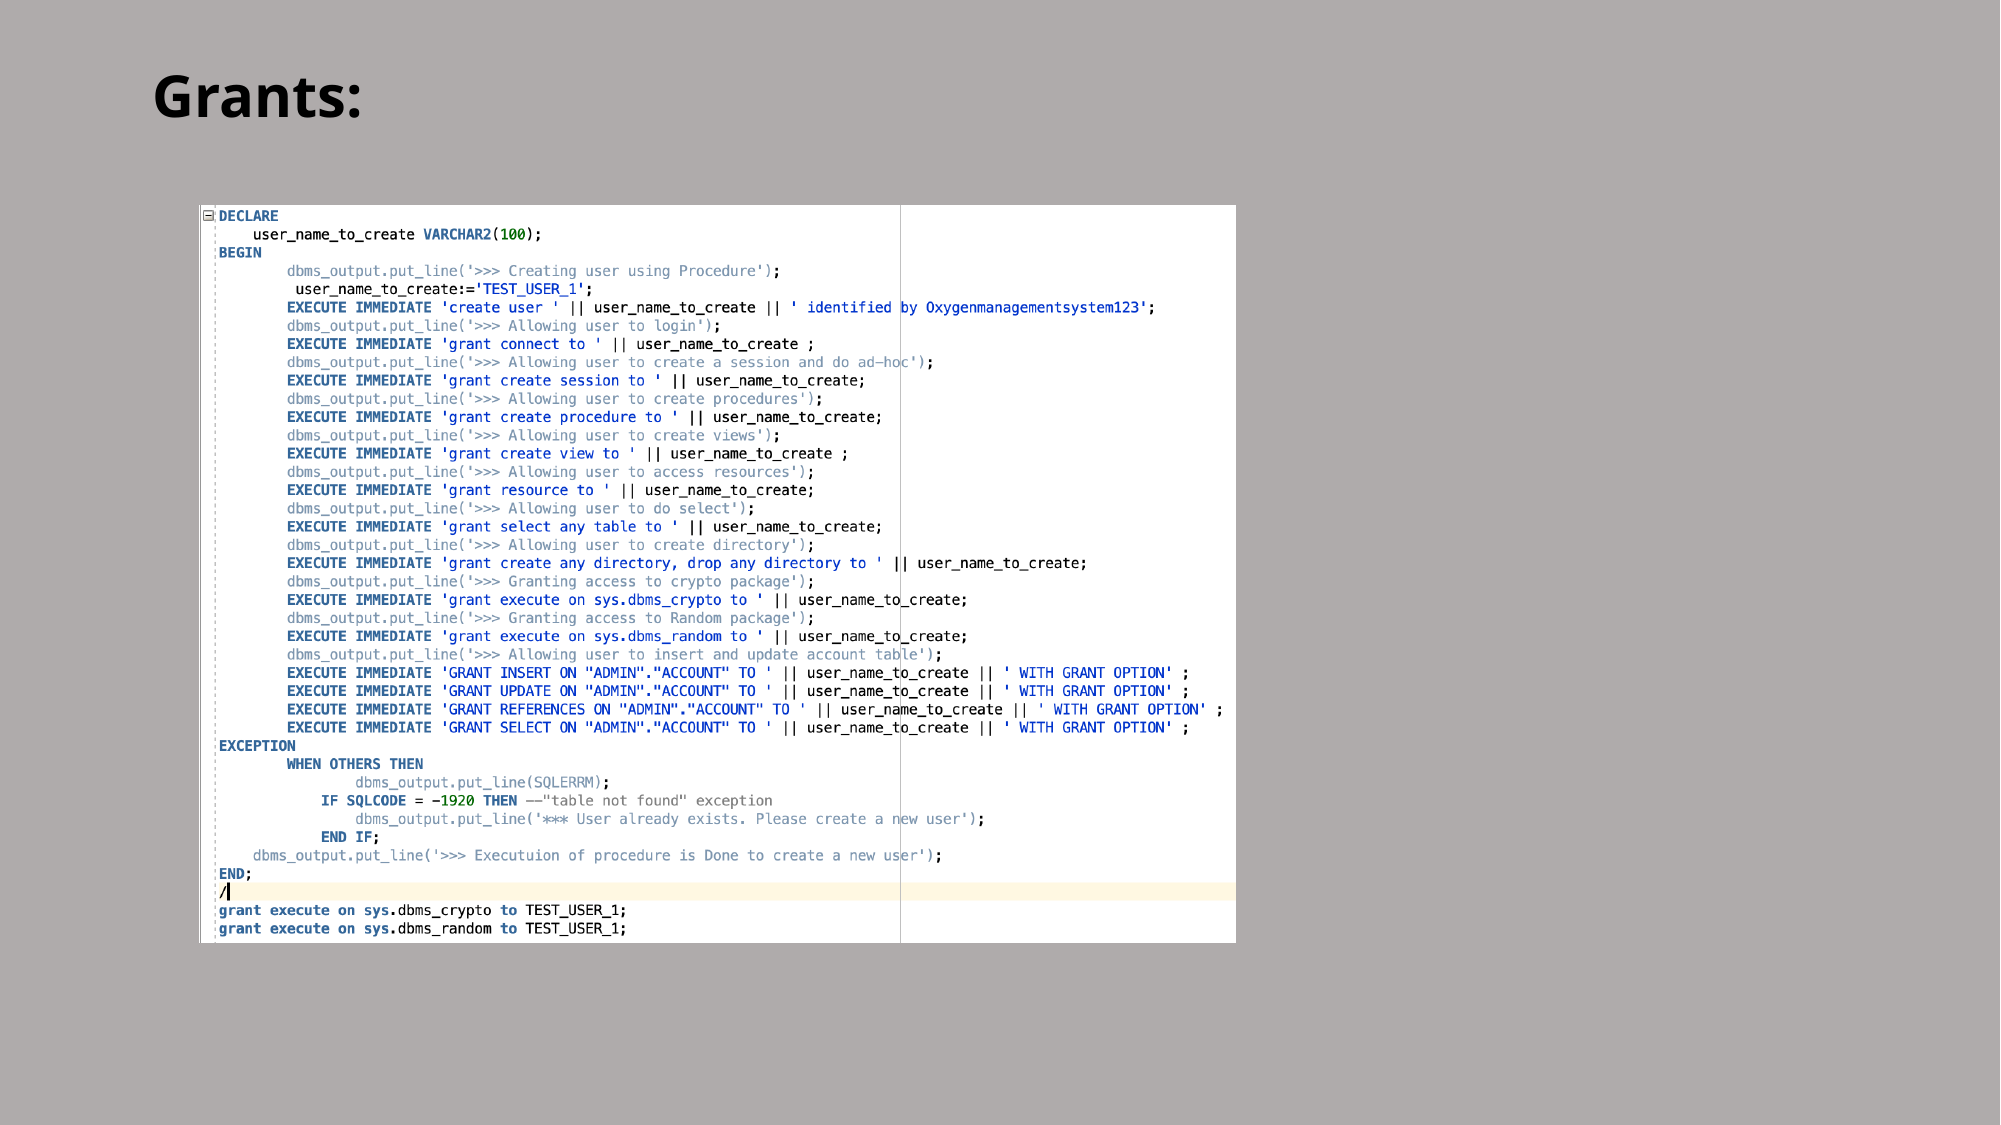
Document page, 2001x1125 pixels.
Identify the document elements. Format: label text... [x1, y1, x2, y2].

title Grants: [137, 59, 428, 138]
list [199, 205, 1236, 943]
